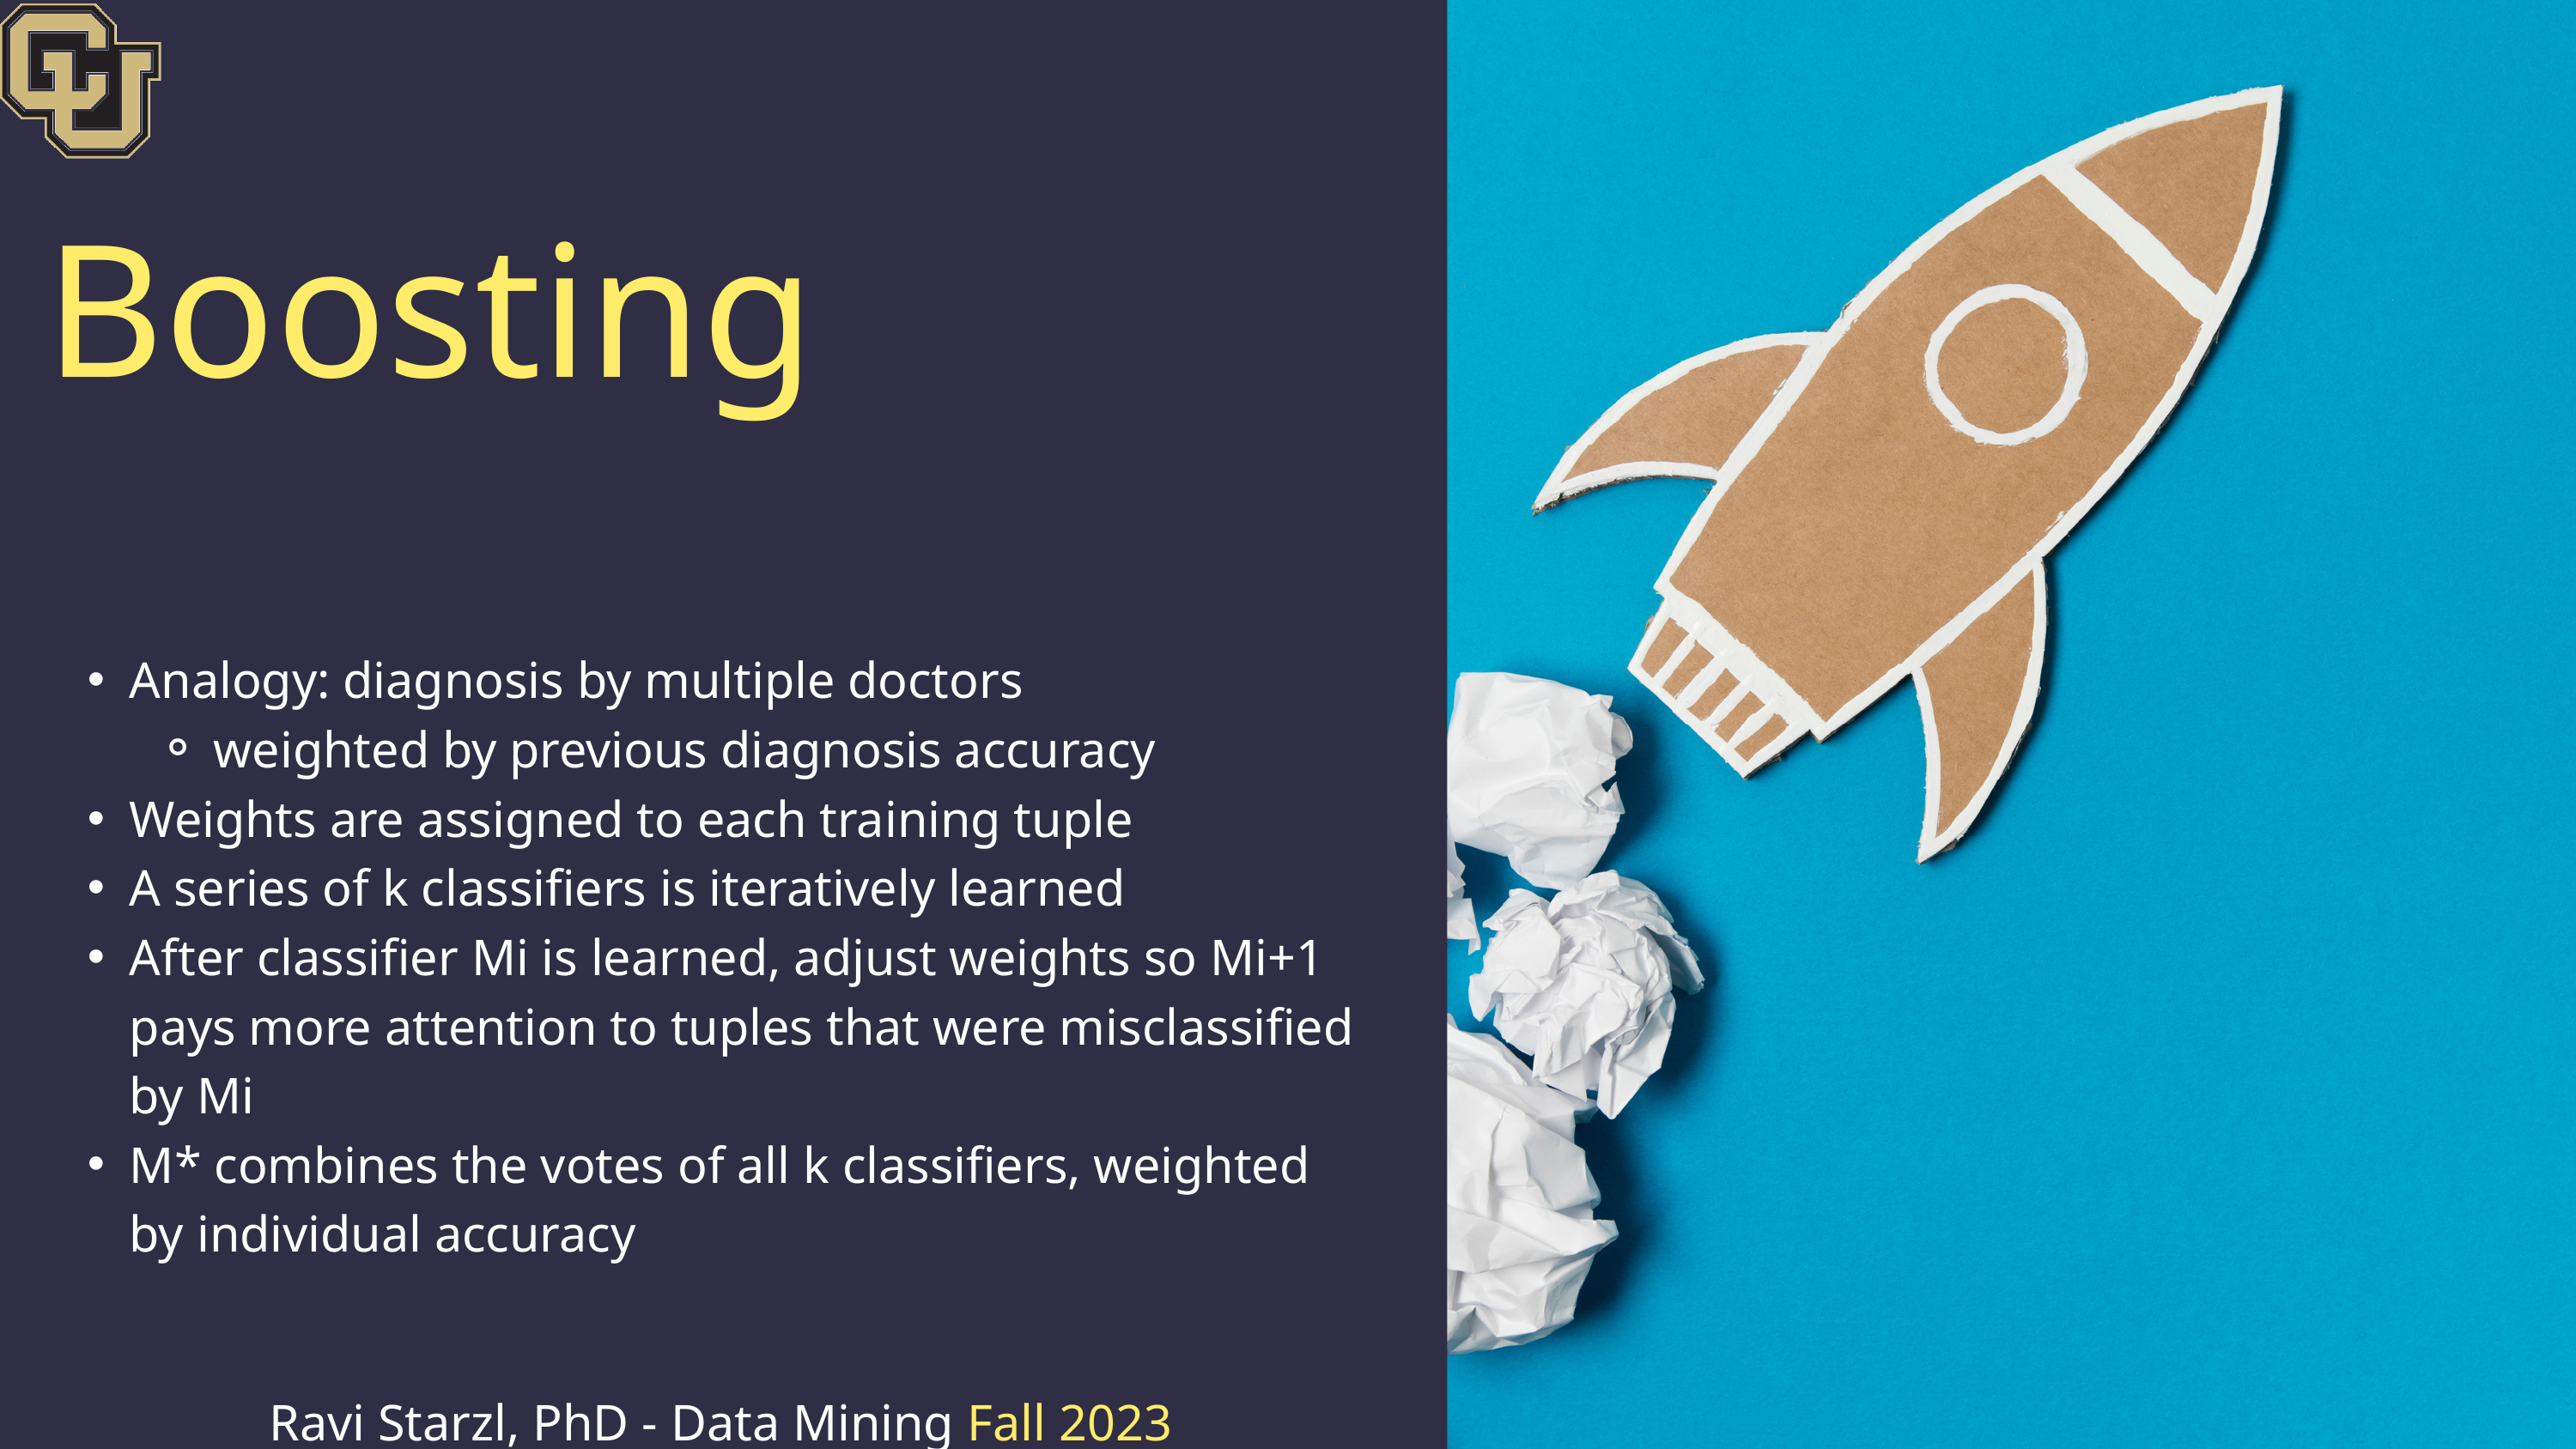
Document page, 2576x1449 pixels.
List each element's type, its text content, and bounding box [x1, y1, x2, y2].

text_box [1447, 0, 2576, 1449]
text_box Boosting [45, 248, 1465, 414]
text_box Ravi Starzl, PhD - Data Mining Fall 2023 [248, 1381, 1193, 1449]
text_box Analogy: diagnosis by multiple doctors weighted by previous diagnosis accuracy Weights are assigned to each training tuple A series of k classifiers is iteratively learned After classifier Mi is learned, adjust weights so Mi+1 pays more attention to tuples that were misclassified by Mi M* combines the votes of all k classifiers, weighted by individual accuracy [45, 639, 1372, 1263]
text_box [0, 0, 171, 164]
